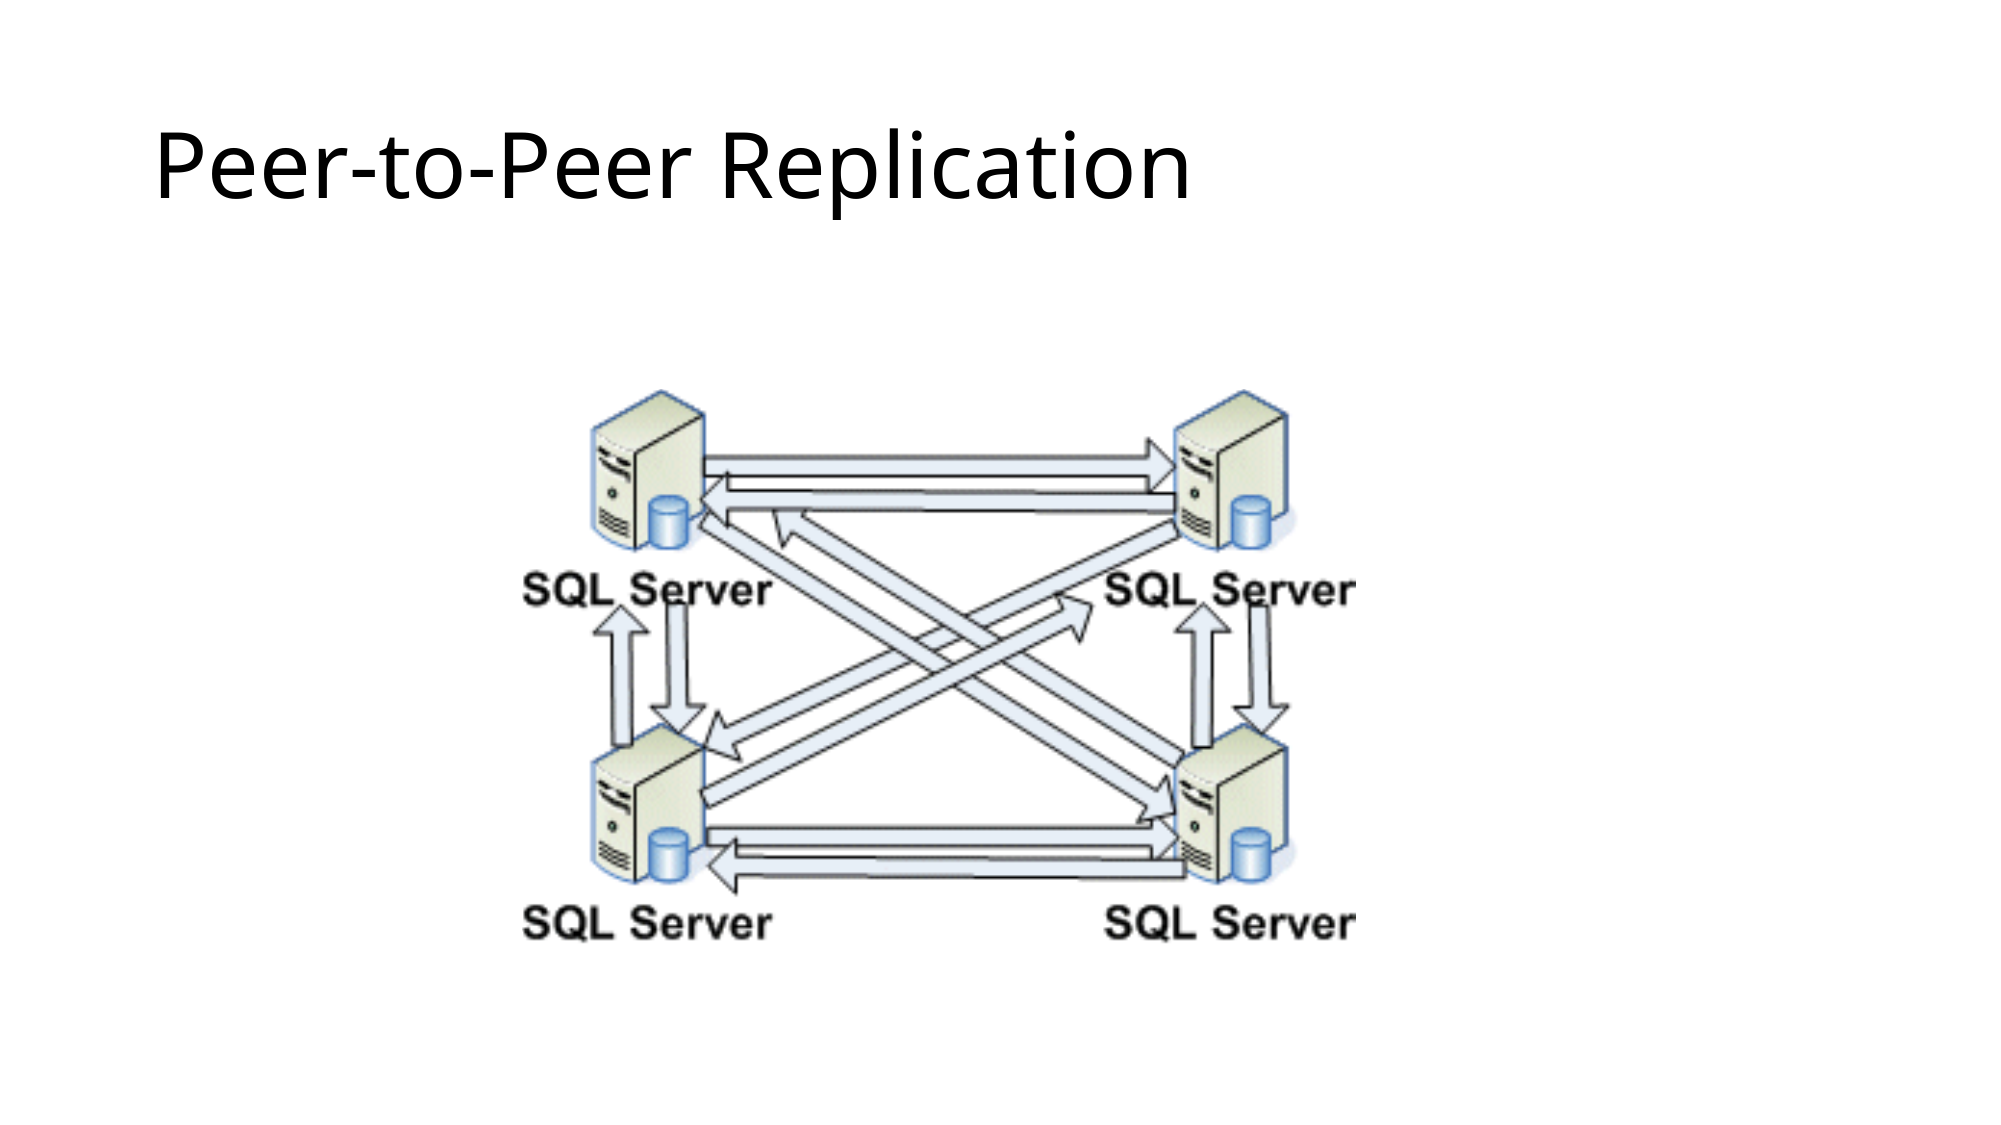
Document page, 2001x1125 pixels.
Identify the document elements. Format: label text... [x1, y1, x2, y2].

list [522, 389, 1356, 952]
title Peer-to-Peer Replication [137, 59, 1863, 278]
